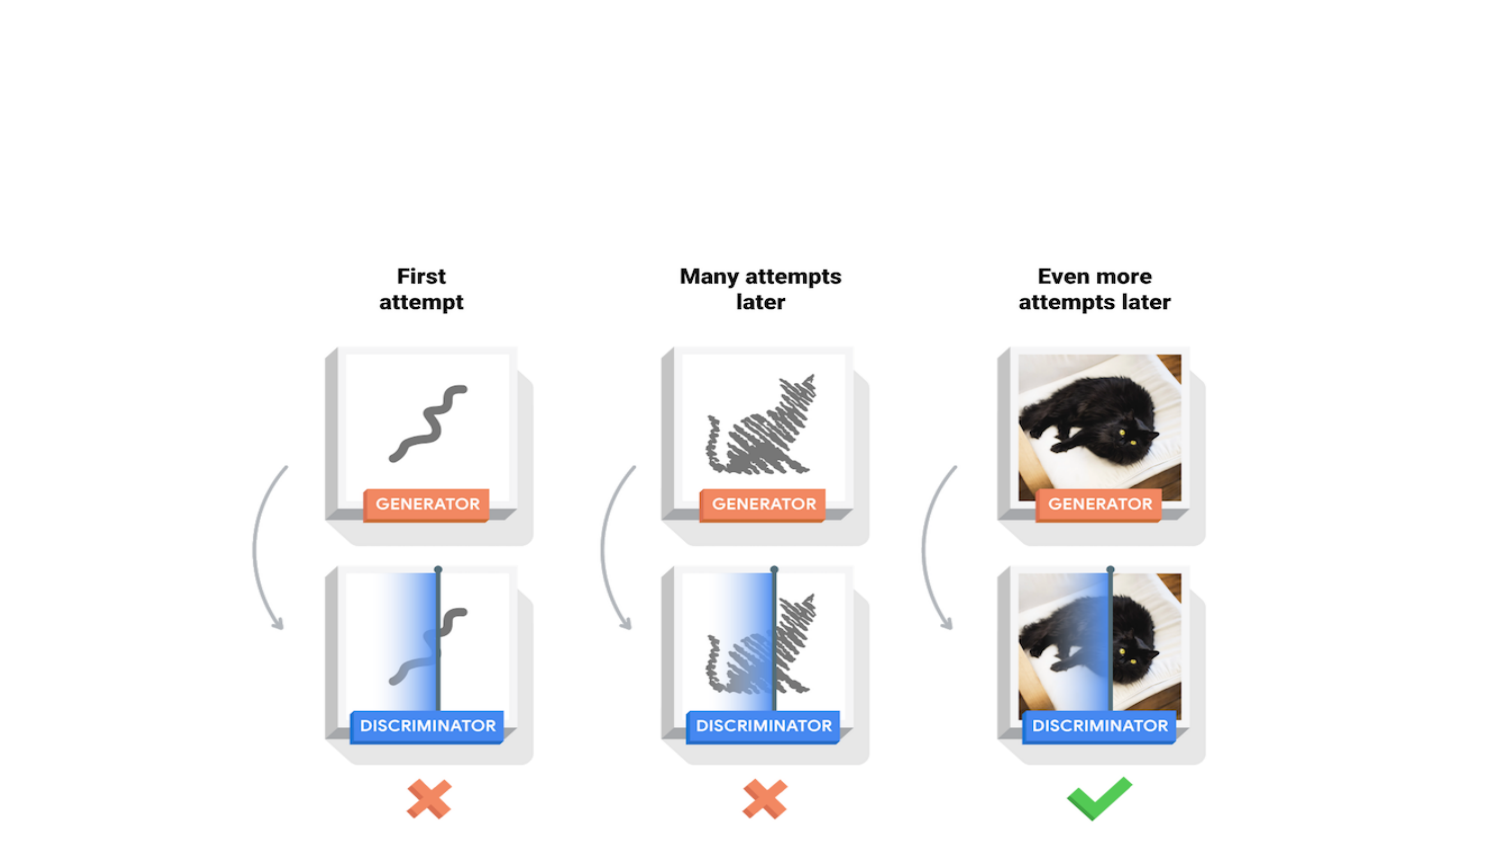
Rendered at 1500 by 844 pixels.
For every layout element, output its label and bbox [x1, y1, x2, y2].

picture [187, 224, 1287, 844]
